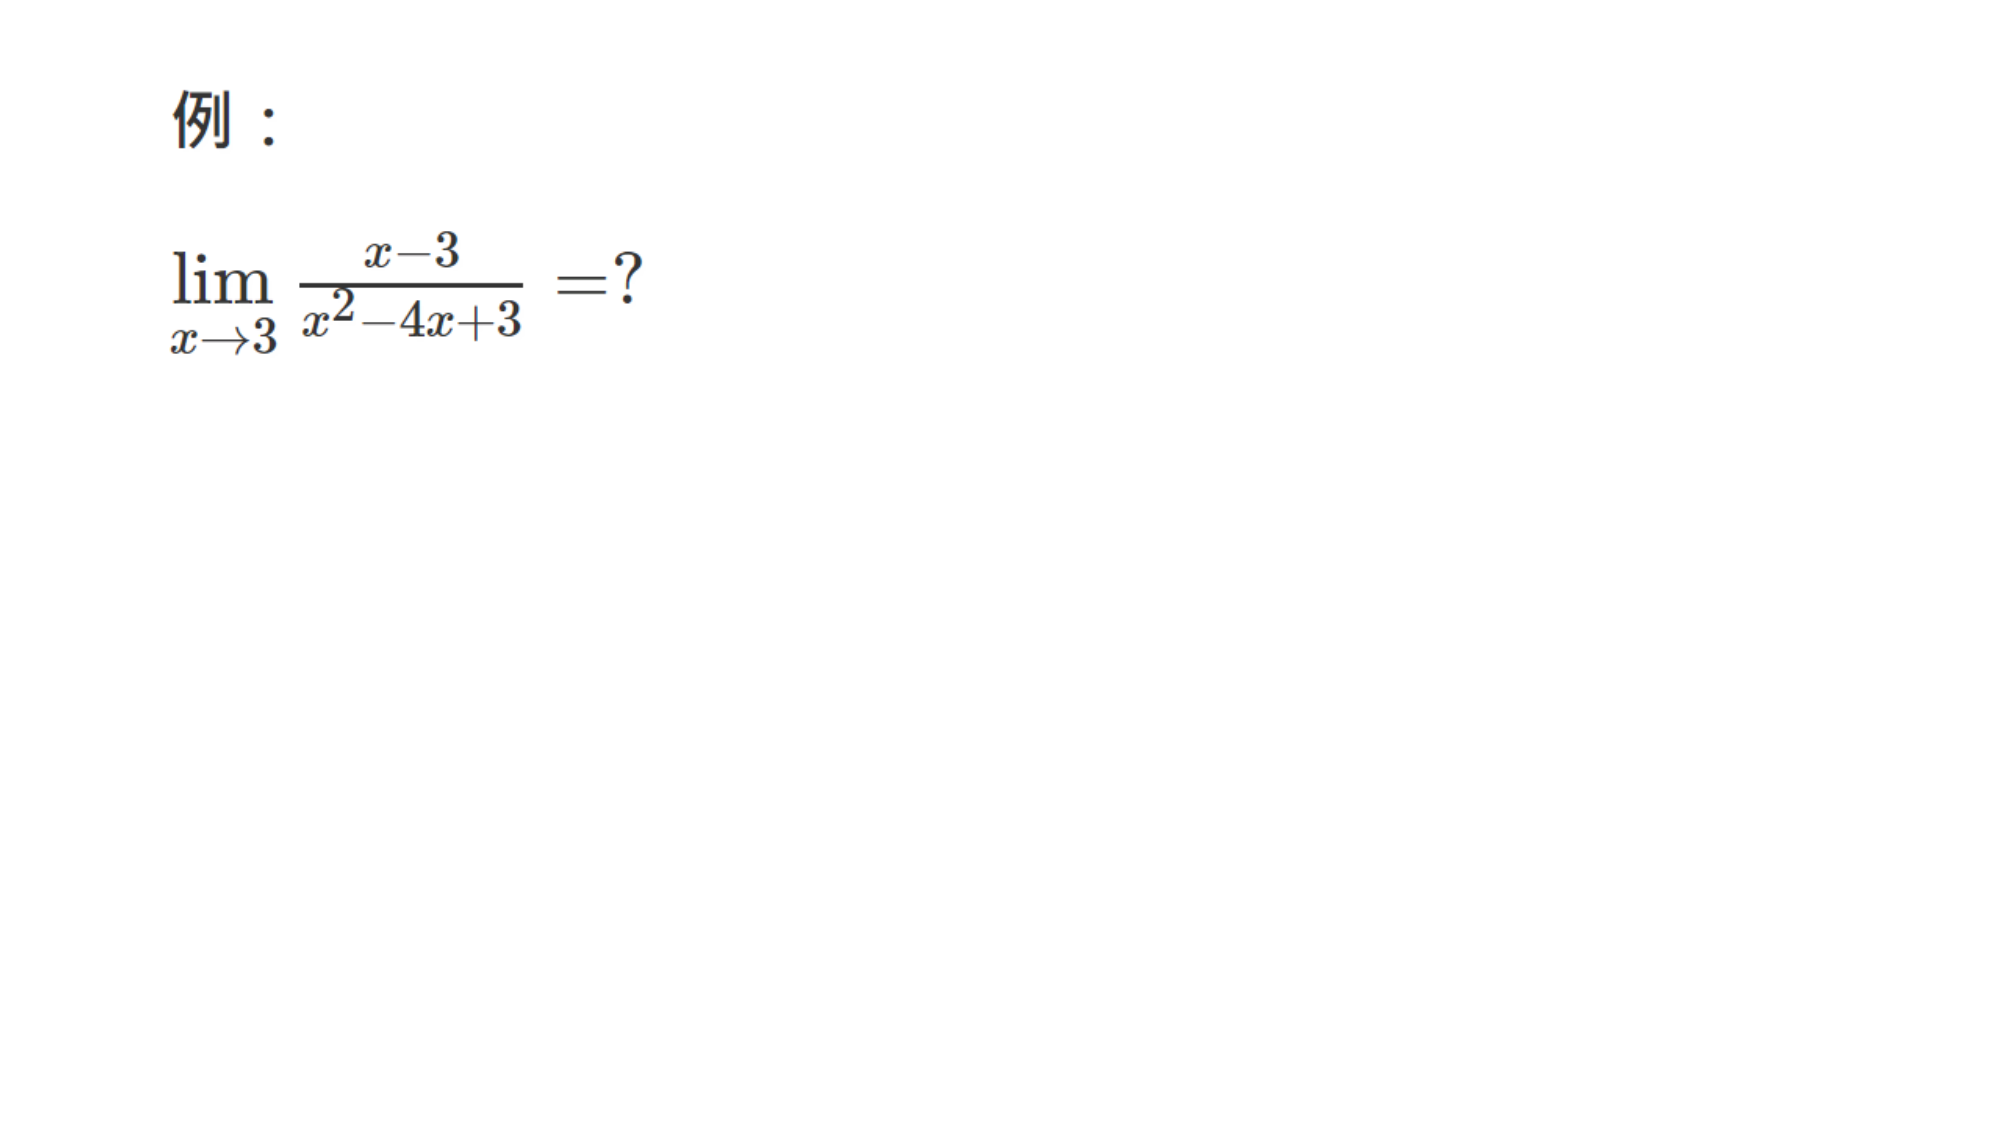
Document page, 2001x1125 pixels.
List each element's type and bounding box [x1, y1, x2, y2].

picture [137, 59, 711, 390]
